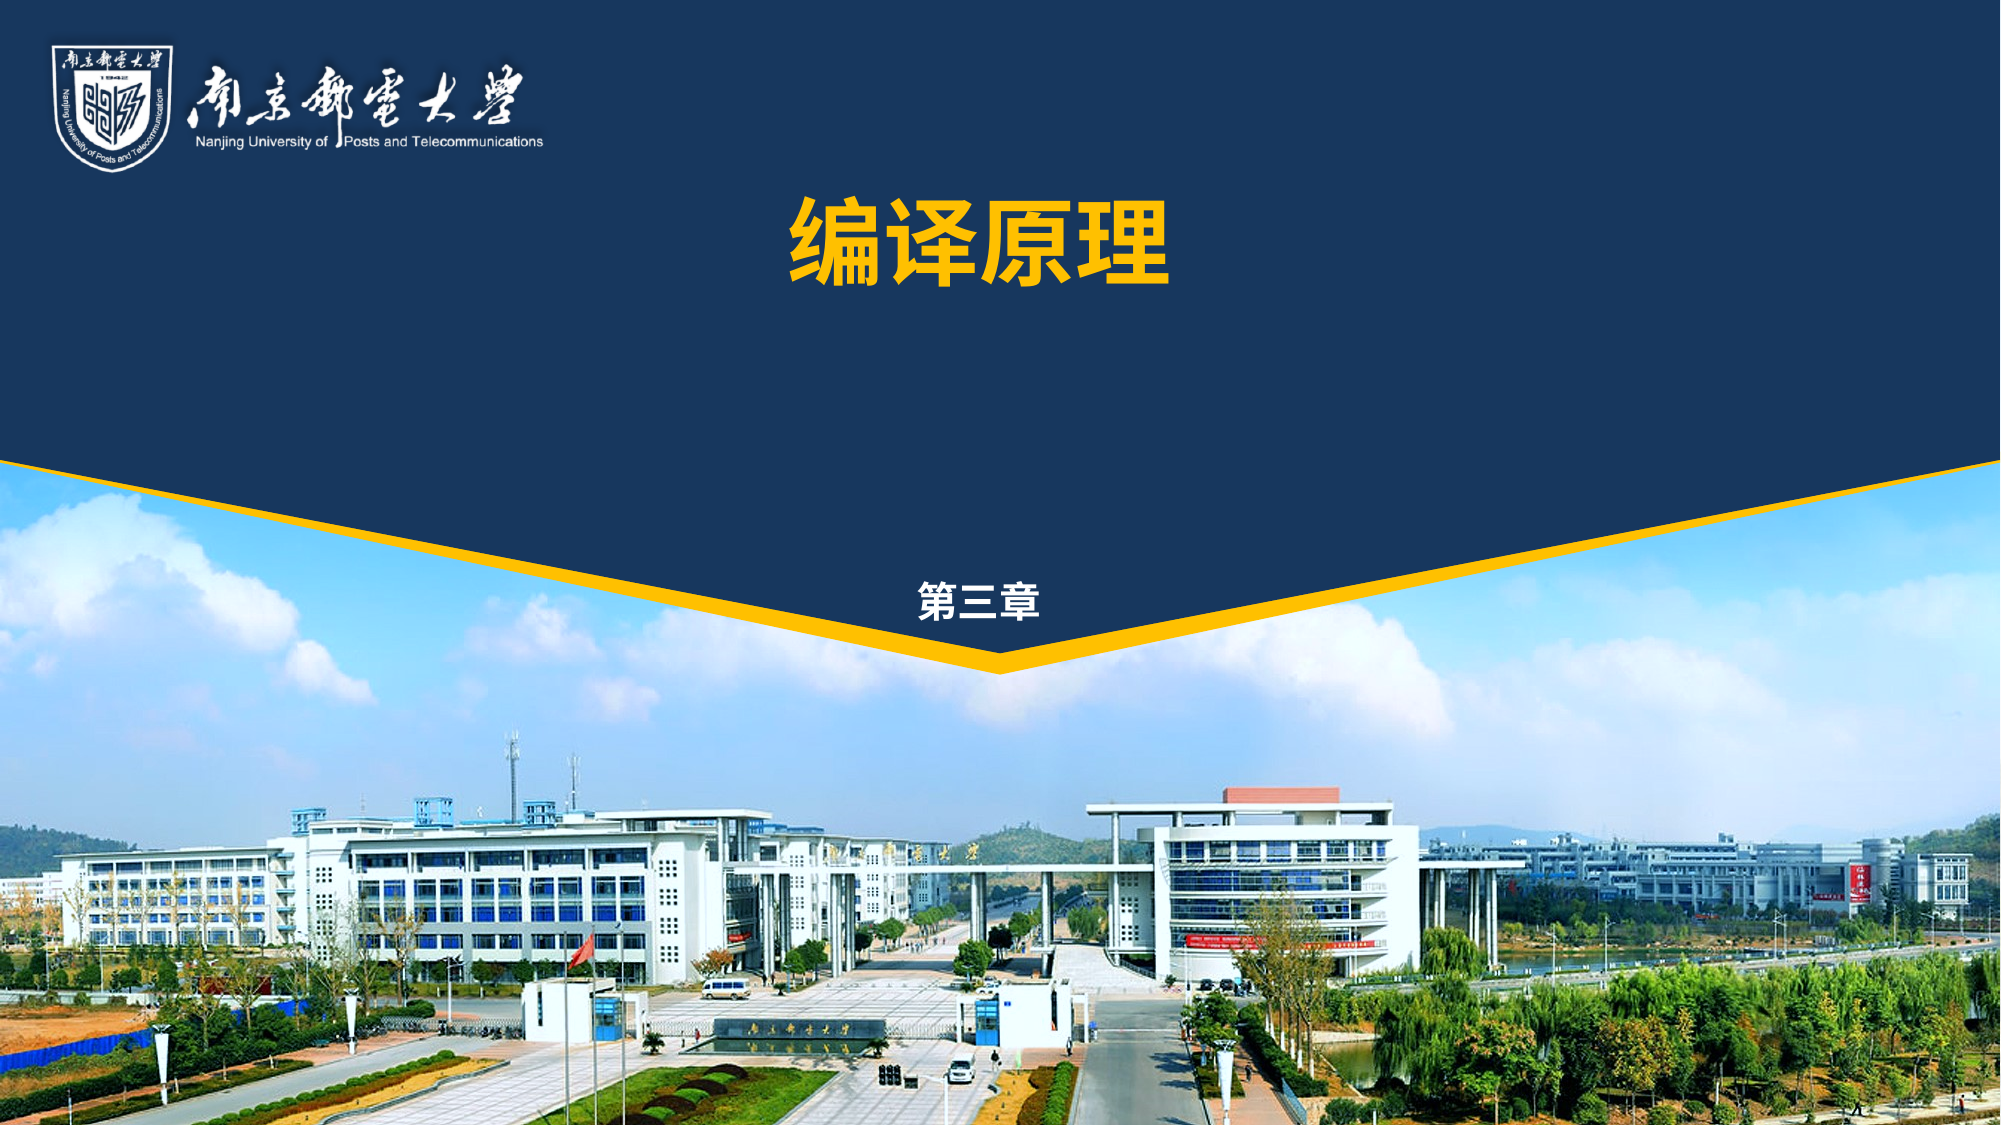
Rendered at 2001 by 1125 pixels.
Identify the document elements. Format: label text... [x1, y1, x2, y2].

text_box 编译原理 [33, 175, 1925, 306]
text_box 第三章 [901, 568, 1057, 634]
picture [47, 42, 546, 176]
picture [0, 463, 2001, 1125]
